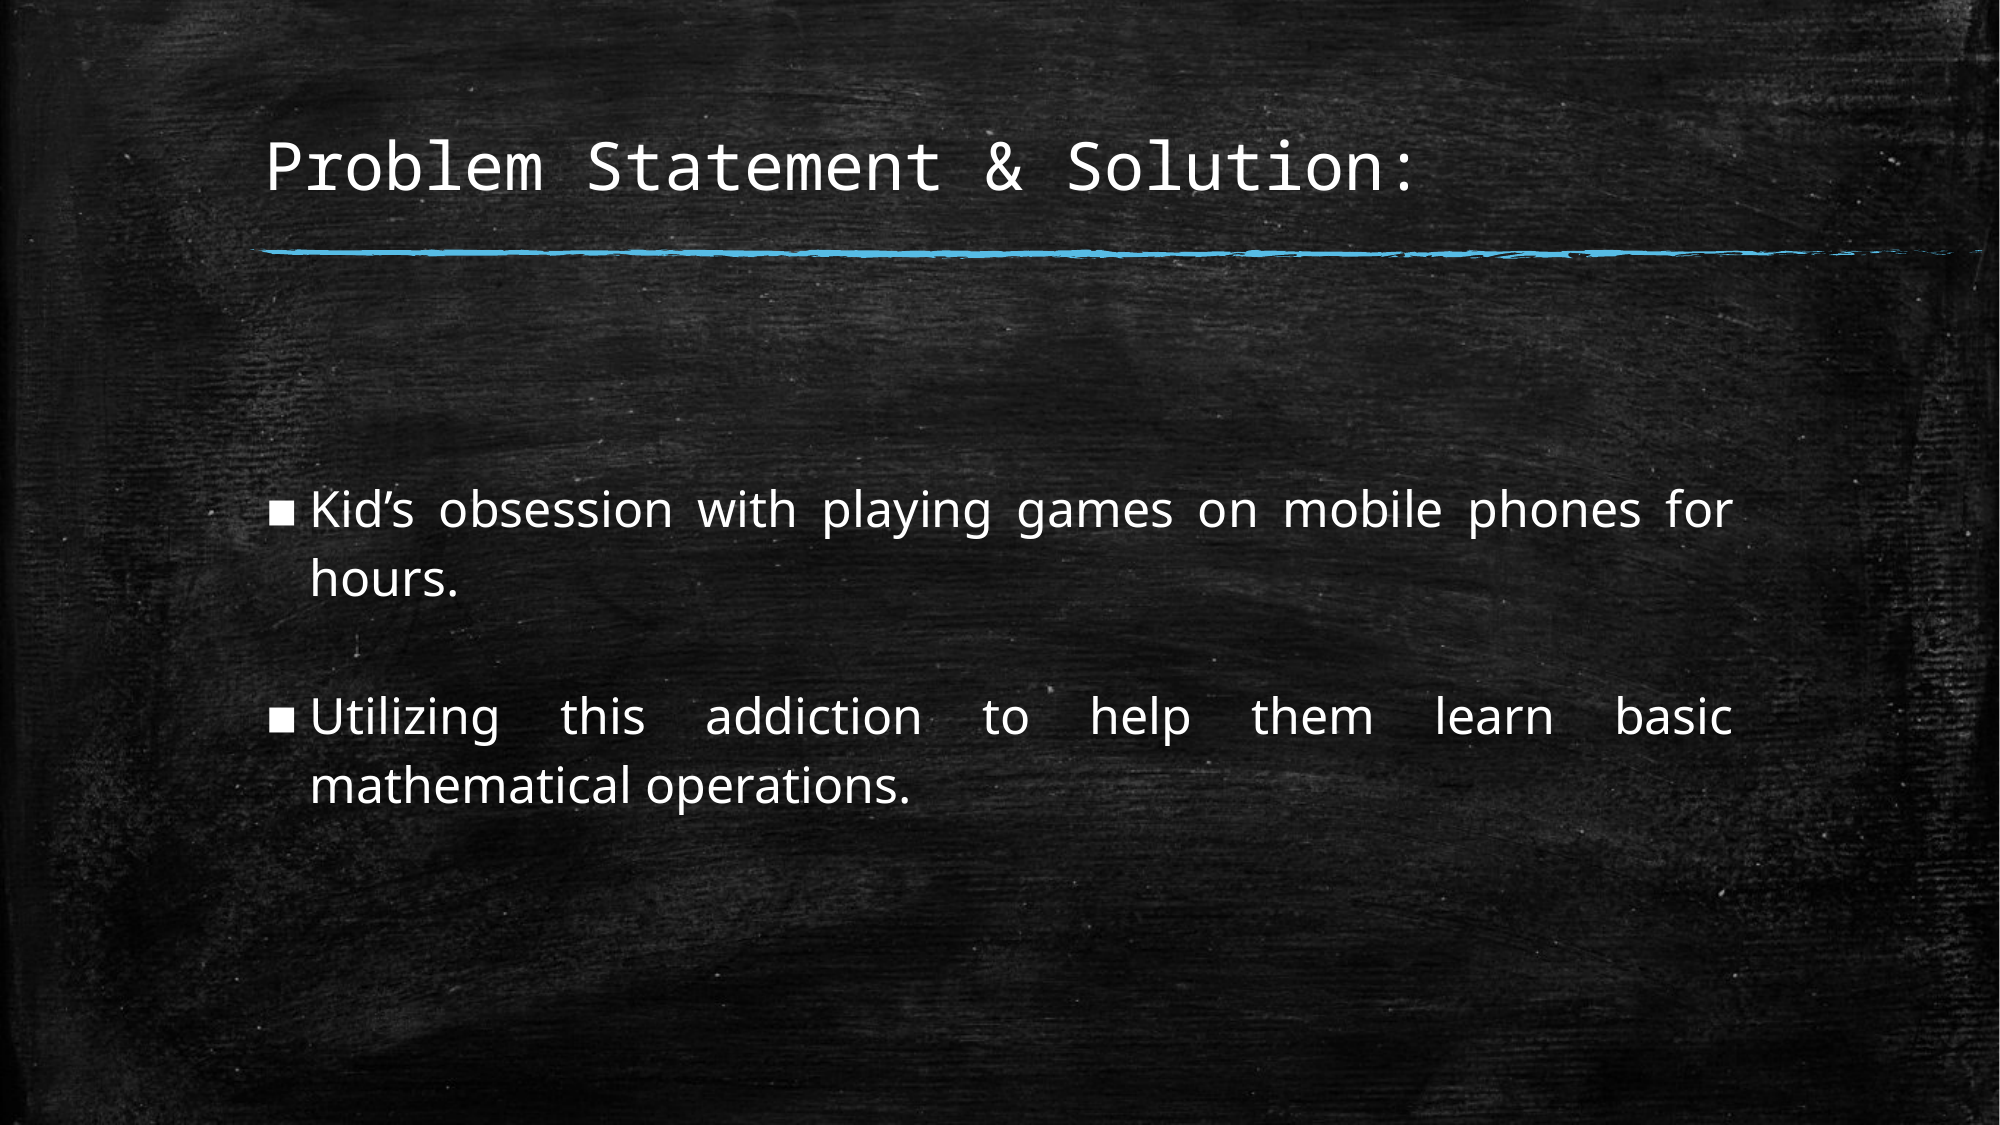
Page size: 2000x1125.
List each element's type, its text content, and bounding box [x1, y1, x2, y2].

list Kid’s obsession with playing games on mobile phones for hours. Utilizing this addiction to help them learn basic mathematical operations. [249, 460, 1750, 1013]
picture [0, 0, 2000, 1125]
title Problem Statement & Solution: [249, 45, 1750, 213]
